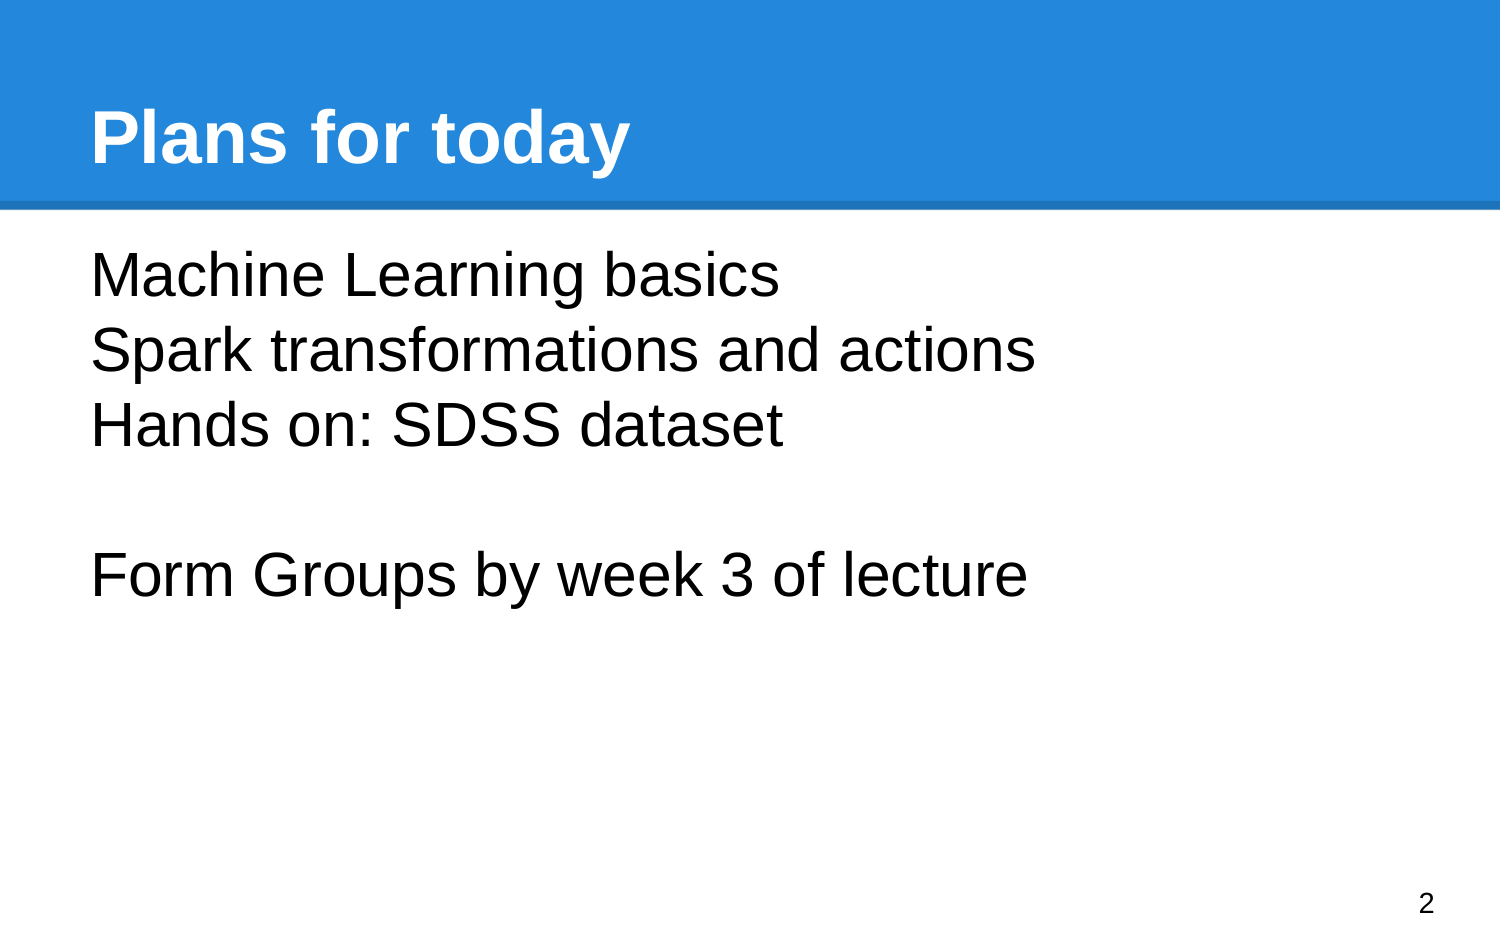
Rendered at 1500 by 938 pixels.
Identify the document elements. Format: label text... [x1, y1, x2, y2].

title Plans for today [75, 37, 1425, 194]
slide_number ‹#› [1403, 865, 1494, 938]
list Machine Learning basics Spark transformations and actions Hands on: SDSS dataset Form Groups by week 3 of lecture [75, 218, 1425, 898]
